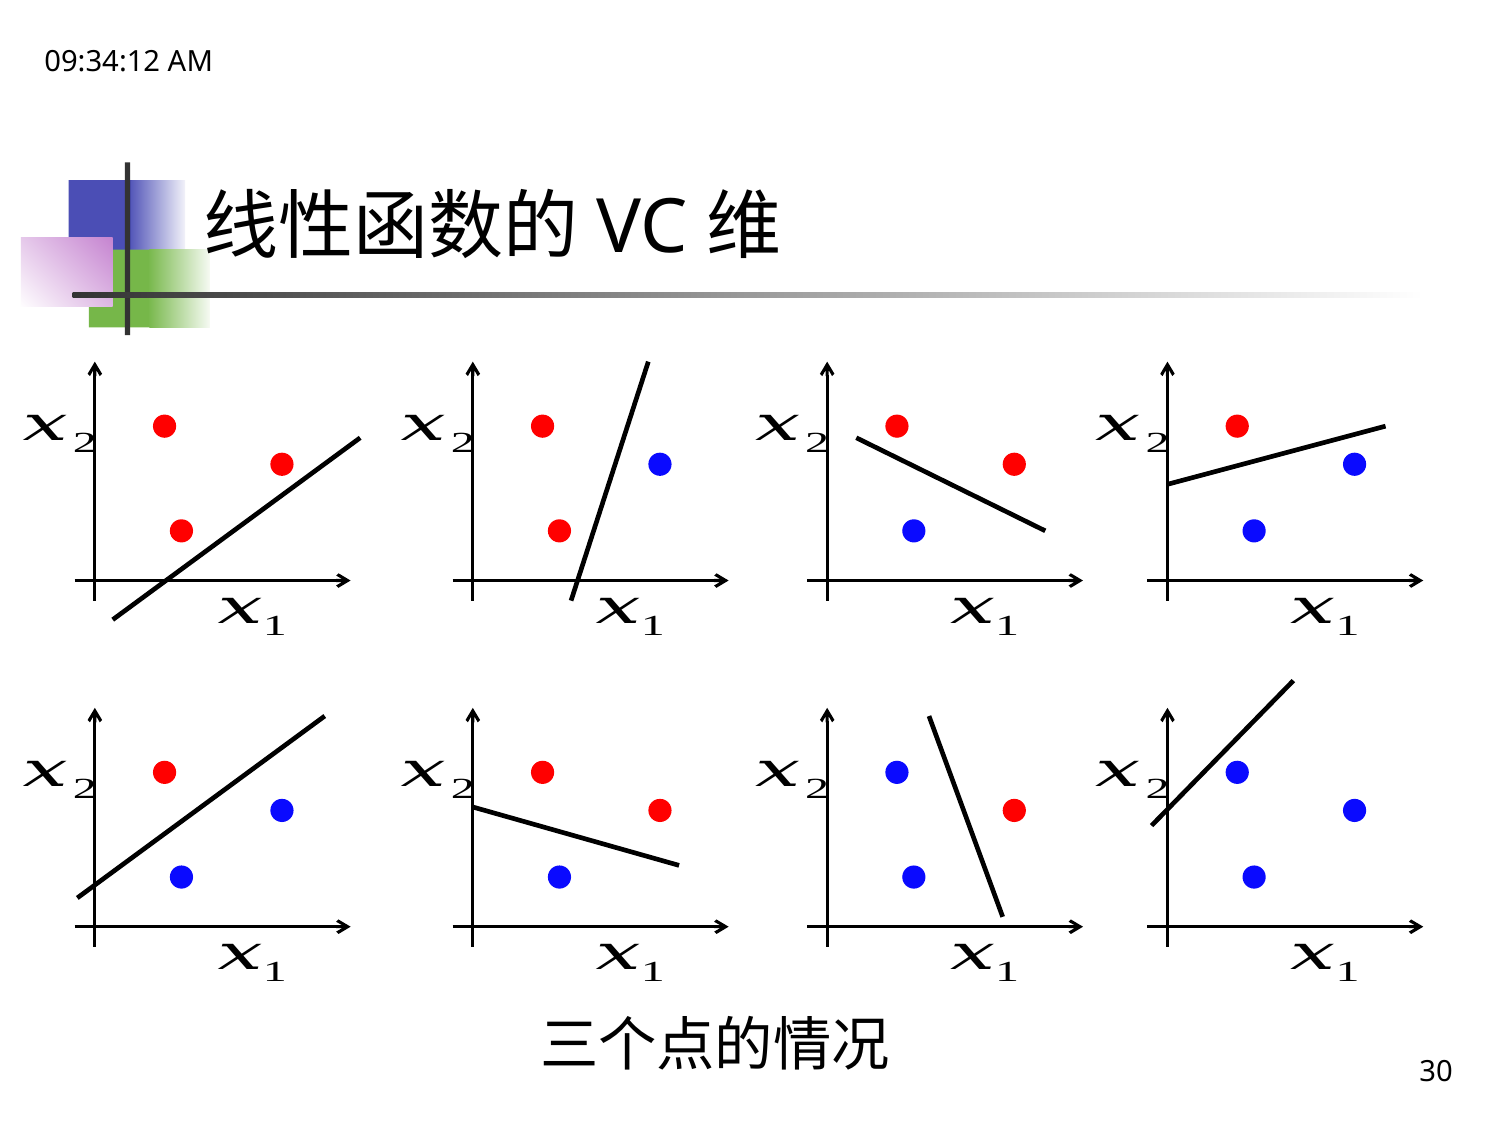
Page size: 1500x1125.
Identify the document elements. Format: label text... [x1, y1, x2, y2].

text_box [17, 707, 351, 988]
slide_number 30 [1155, 1024, 1468, 1100]
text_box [395, 361, 729, 642]
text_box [395, 707, 729, 988]
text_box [1090, 680, 1424, 988]
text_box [749, 361, 1084, 642]
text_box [17, 361, 361, 642]
title 线性函数的VC维 [188, 35, 1468, 275]
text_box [749, 707, 1084, 988]
text_box 三个点的情况 [525, 999, 929, 1090]
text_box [1090, 361, 1424, 642]
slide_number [29, 15, 342, 90]
